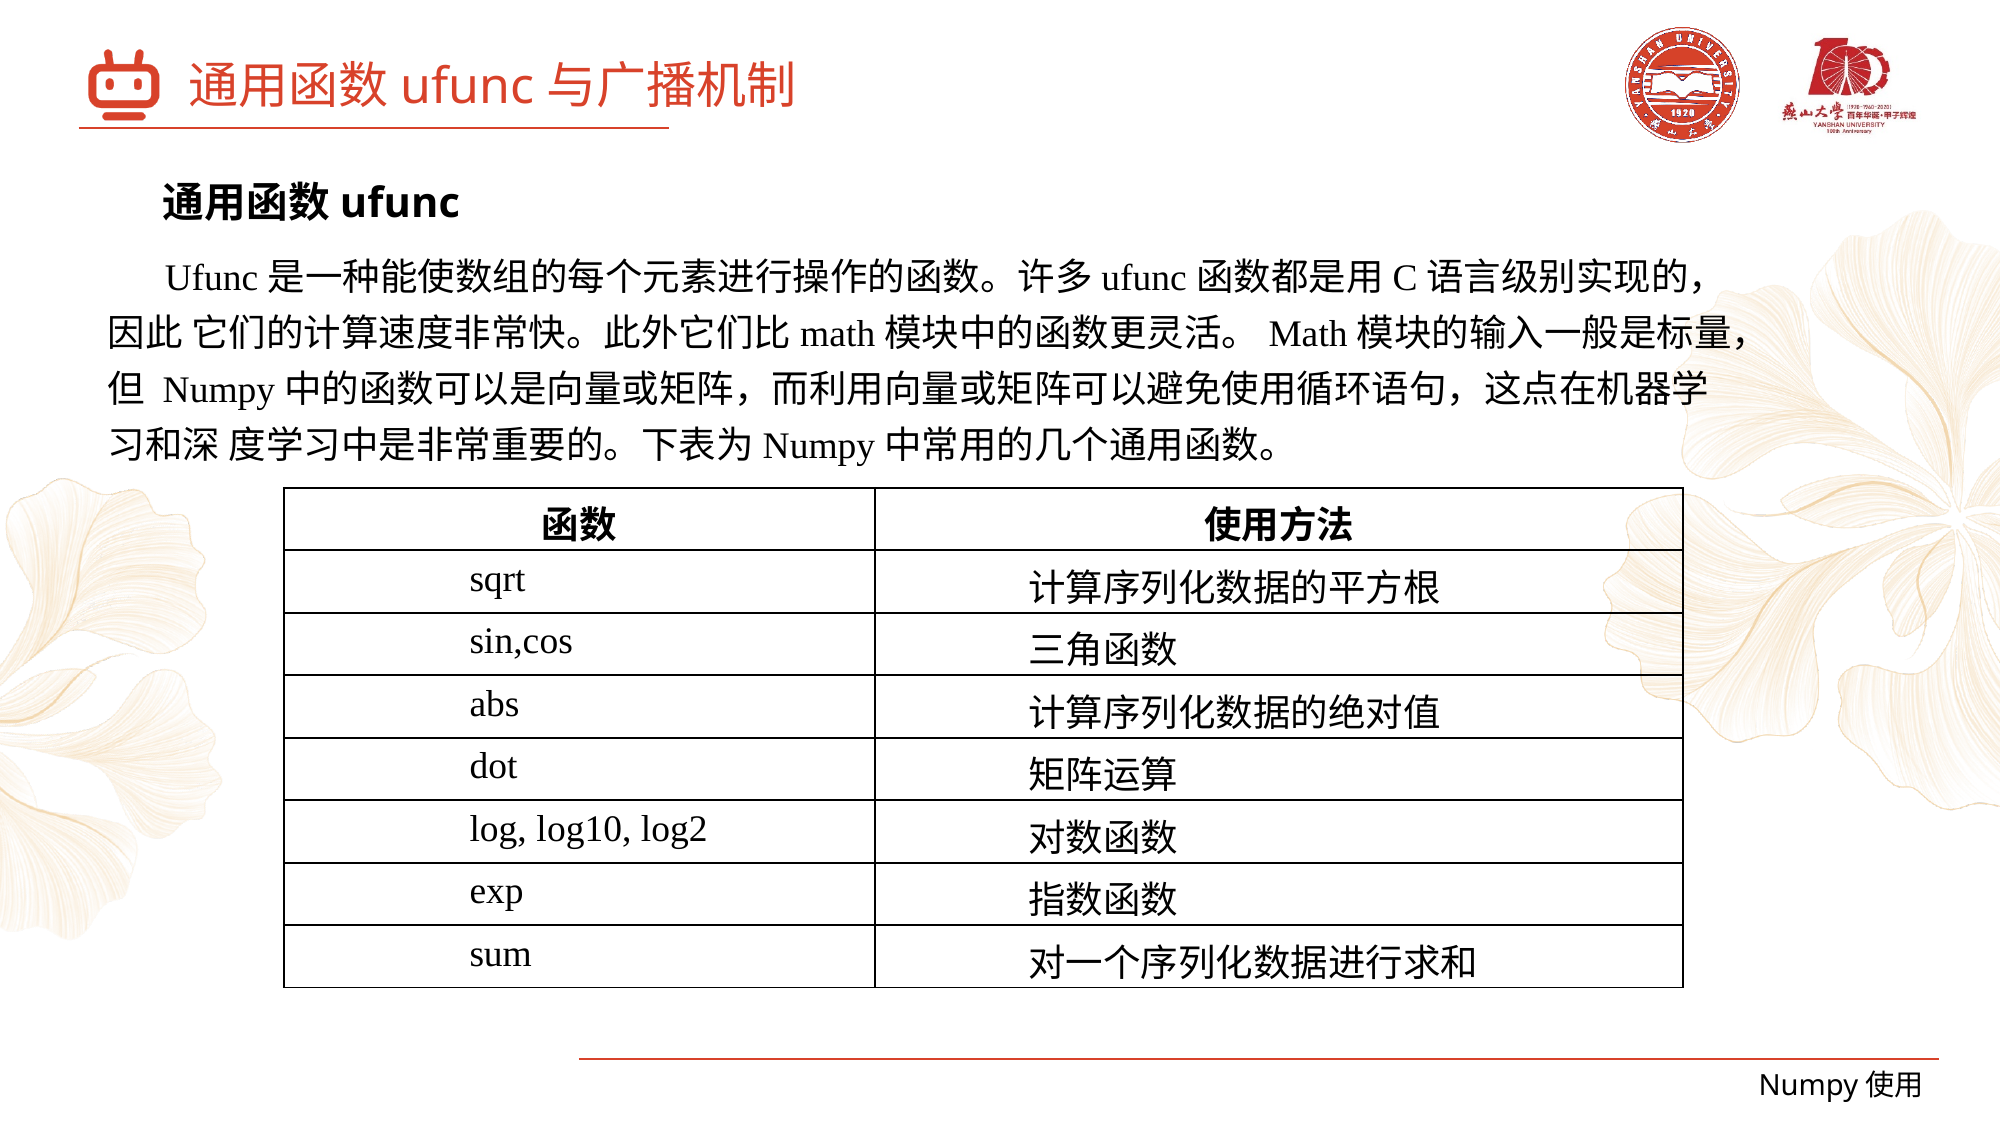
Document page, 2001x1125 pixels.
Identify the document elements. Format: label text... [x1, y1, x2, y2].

table_cell log, log10, log2 [308, 801, 874, 862]
text_box 通用函数ufunc与广播机制 [173, 46, 812, 121]
table_cell 计算序列化数据的平方根 [876, 551, 1526, 612]
table_cell 指数函数 [876, 864, 1682, 924]
text_box 通用函数ufunc [148, 156, 701, 234]
table_cell 计算序列化数据的绝对值 [876, 676, 1526, 737]
table_cell sum [308, 926, 874, 987]
table_cell sqrt [308, 551, 874, 612]
table_cell 三角函数 [876, 614, 1526, 674]
table_header 使用方法 [876, 489, 1526, 549]
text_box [1624, 22, 1939, 147]
table_cell abs [308, 676, 874, 737]
table_cell 矩阵运算 [876, 739, 1526, 799]
picture [0, 366, 308, 1012]
table_header 函数 [308, 489, 874, 549]
table_cell 对数函数 [876, 801, 1682, 862]
table_cell 对一个序列化数据进行求和 [876, 926, 1682, 987]
picture [78, 39, 169, 127]
table_cell exp [308, 864, 874, 924]
text_box Ufunc是一种能使数组的每个元素进行操作的函数。许多ufunc函数都是用C语言级别实现的，因此 它们的计算速度非常快。此外它们比math模块中的函数更灵活。Math模块的输入一般是标量，但 Numpy中的函数可以是向量或矩阵，而利用向量或矩阵可以避免使用循环语句，这点在机器学习和深 度学习中是非常重要的。下表为Numpy中常用的几个通用函数。 [93, 234, 1526, 474]
table_cell dot [308, 739, 874, 799]
table_cell sin,cos [308, 614, 874, 674]
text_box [578, 1059, 1939, 1110]
picture [1526, 189, 2000, 856]
